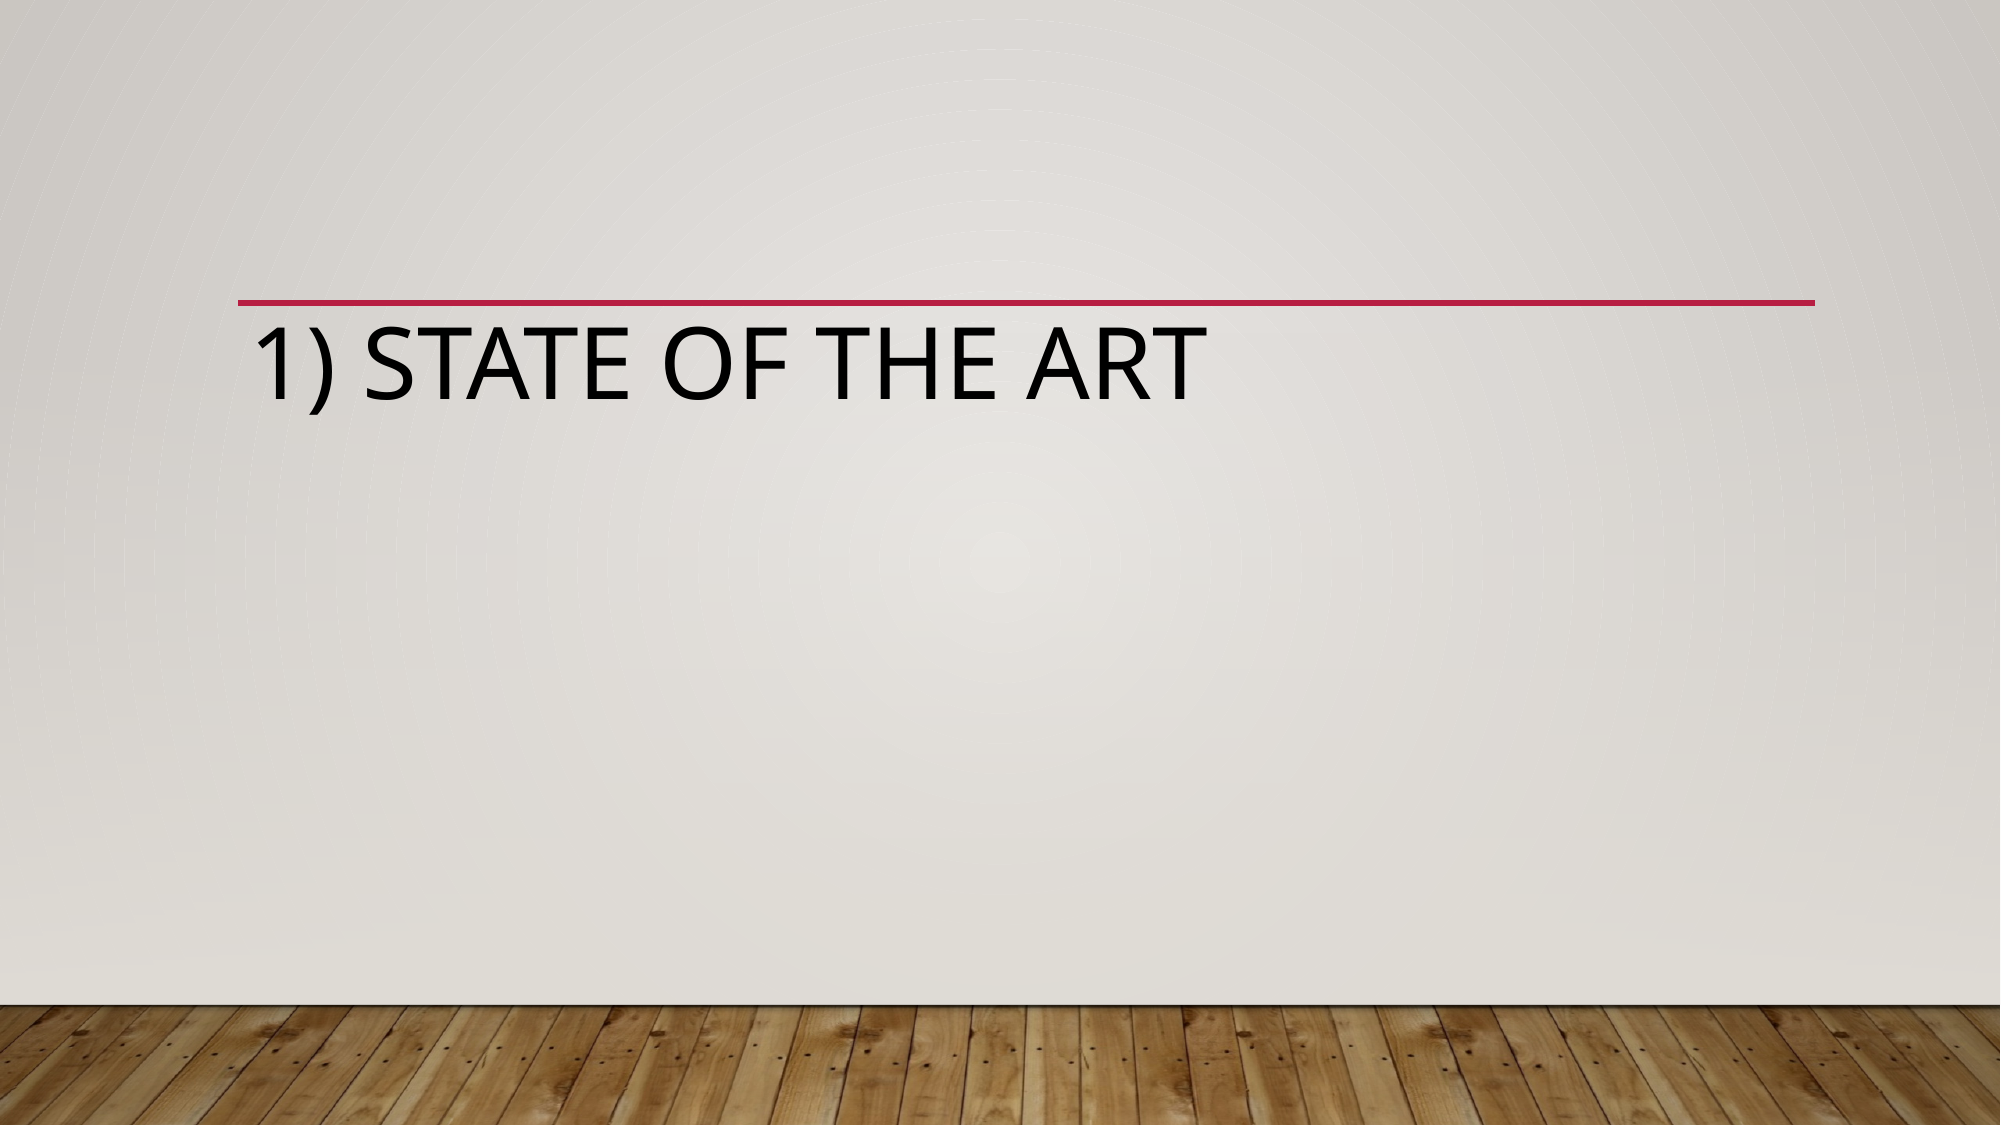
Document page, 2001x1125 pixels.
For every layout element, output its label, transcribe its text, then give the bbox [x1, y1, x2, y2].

title 1) State of the art [234, 305, 1810, 478]
picture [0, 1005, 2000, 1125]
